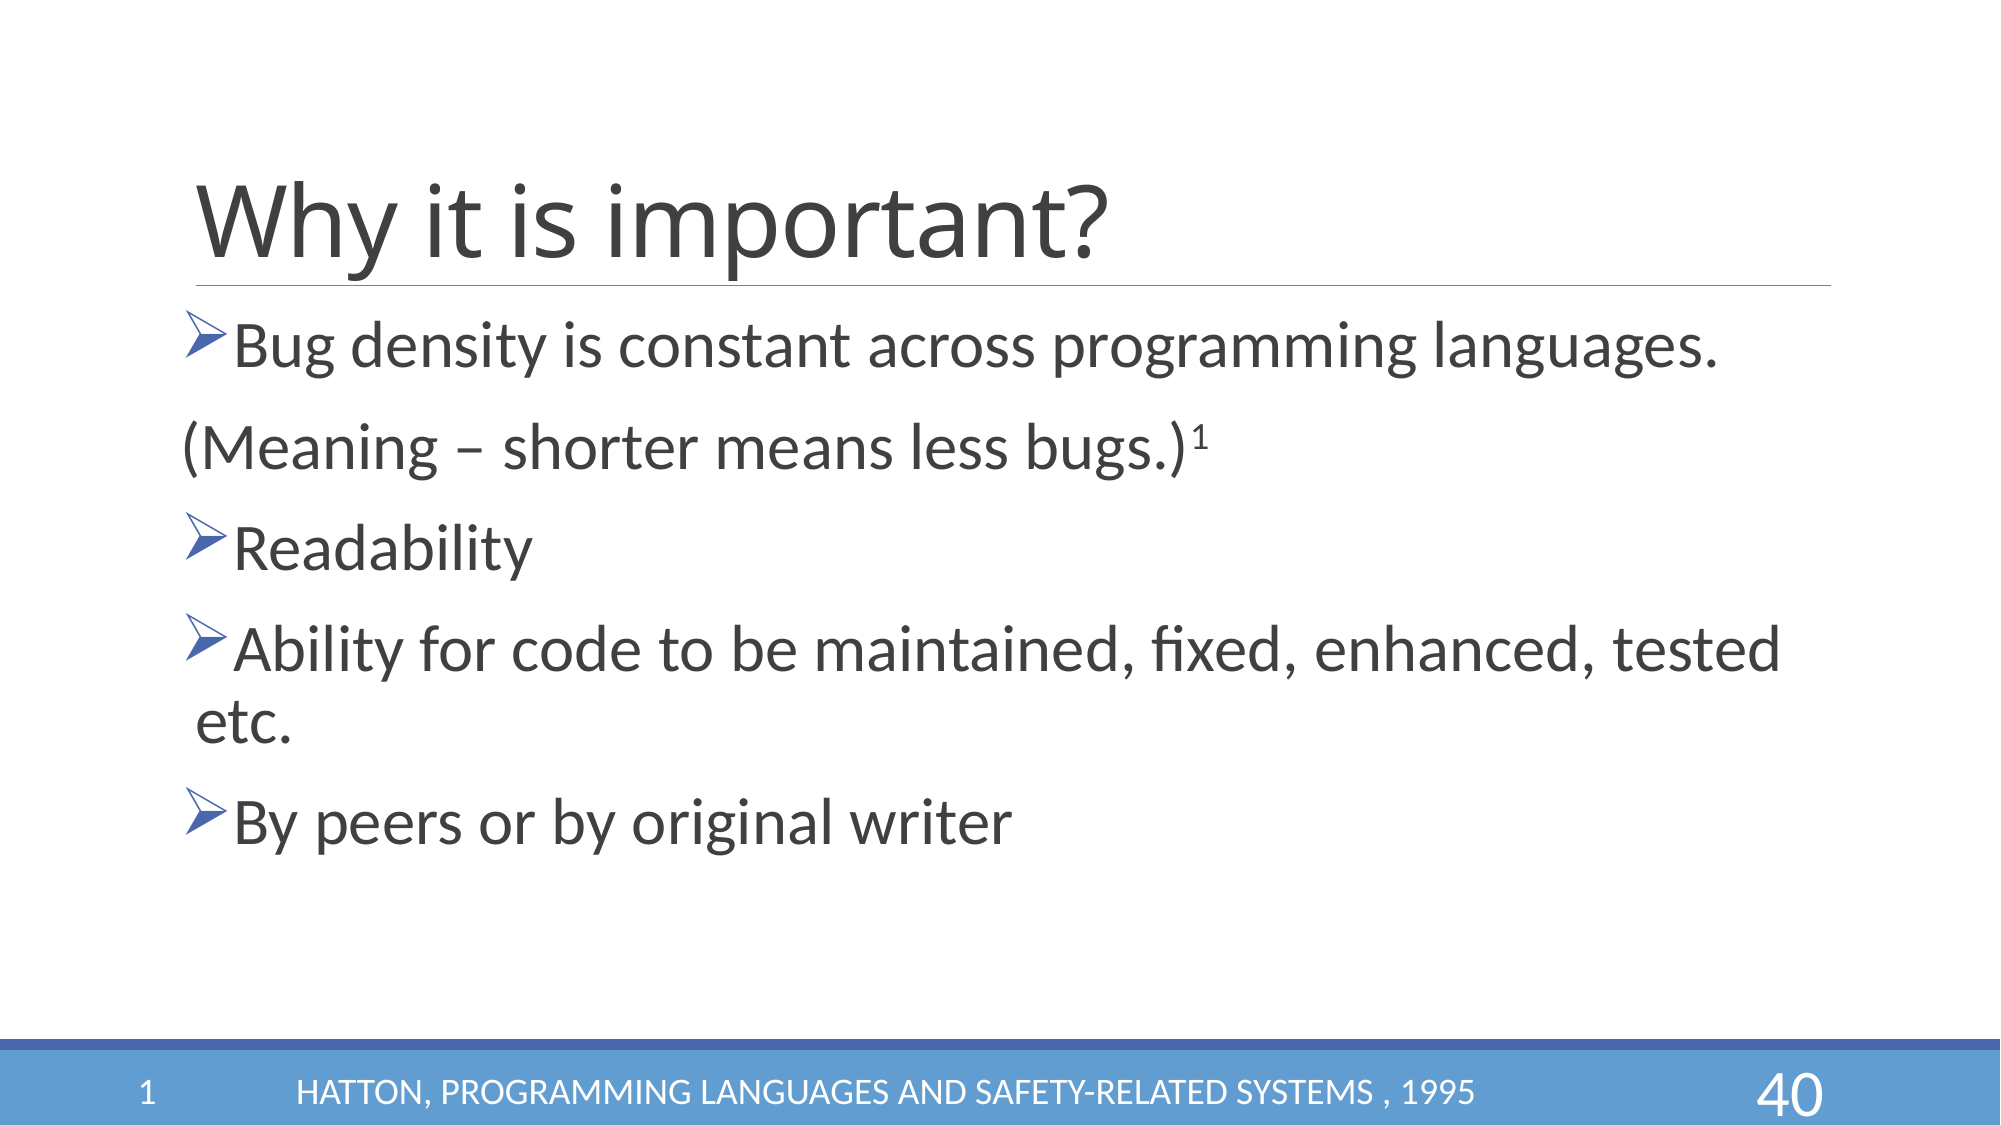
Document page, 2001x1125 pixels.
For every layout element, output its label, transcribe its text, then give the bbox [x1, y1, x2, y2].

list Bug density is constant across programming languages. (Meaning – shorter means less bugs.)1 Readability Ability for code to be maintained, fixed, enhanced, tested etc. By peers or by original writer [180, 302, 1830, 963]
title Why it is important? [180, 47, 1830, 285]
footer 1 Hatton, Programming Languages and Safety-Related Systems , 1995 [122, 1059, 1878, 1120]
